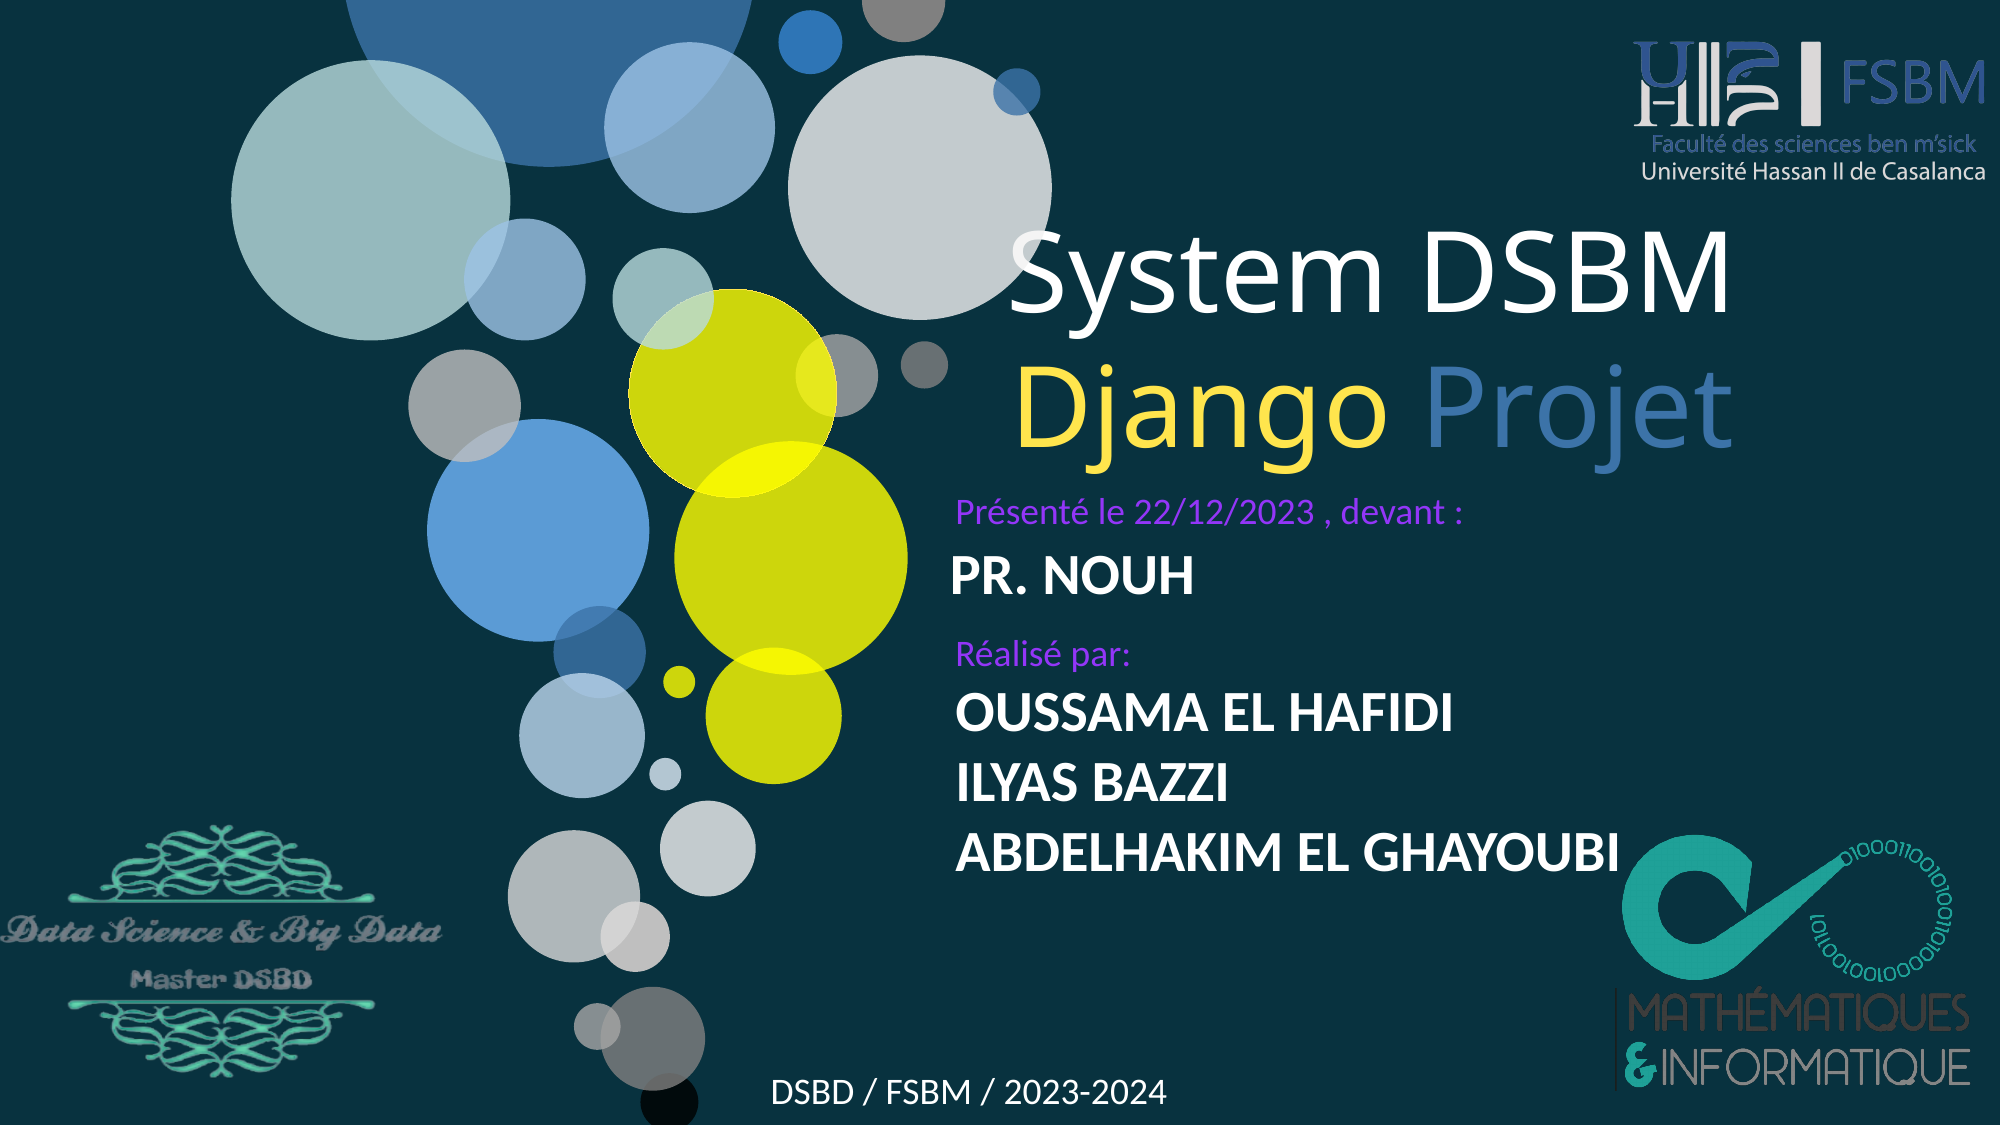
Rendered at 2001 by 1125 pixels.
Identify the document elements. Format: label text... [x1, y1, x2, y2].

text_box Réalisé par: [940, 621, 2000, 678]
text_box [612, 248, 714, 350]
text_box [605, 901, 670, 972]
picture [1606, 776, 1979, 1125]
text_box Présenté le 22/12/2023 , devant : [940, 479, 2000, 540]
text_box [601, 986, 706, 1091]
picture [1627, 0, 2000, 299]
text_box [231, 60, 511, 341]
text_box [408, 349, 521, 462]
text_box DSBD / FSBM / 2023-2024 [755, 1060, 1606, 1120]
text_box [553, 606, 646, 690]
text_box OUSSAMA EL HAFIDI ILYAS BAZZI ABDELHAKIM EL GHAYOUBI [940, 678, 2000, 948]
text_box [640, 1079, 699, 1125]
text_box [628, 289, 837, 491]
text_box [788, 55, 1052, 320]
text_box [427, 418, 650, 642]
text_box [705, 660, 842, 785]
text_box [821, 334, 879, 418]
text_box PR. NOUH [934, 472, 2000, 741]
text_box [345, 0, 752, 167]
picture [0, 807, 477, 1086]
text_box [900, 341, 949, 389]
text_box [674, 441, 908, 675]
text_box [861, 0, 946, 43]
text_box [663, 665, 696, 699]
text_box [507, 830, 641, 963]
text_box System DSBM Django Projet [936, 199, 1809, 471]
text_box [993, 68, 1041, 116]
text_box [573, 1003, 621, 1050]
text_box [519, 673, 645, 799]
text_box [604, 42, 776, 214]
text_box [778, 10, 843, 75]
text_box [660, 800, 756, 897]
text_box [464, 218, 586, 341]
text_box [649, 757, 682, 791]
